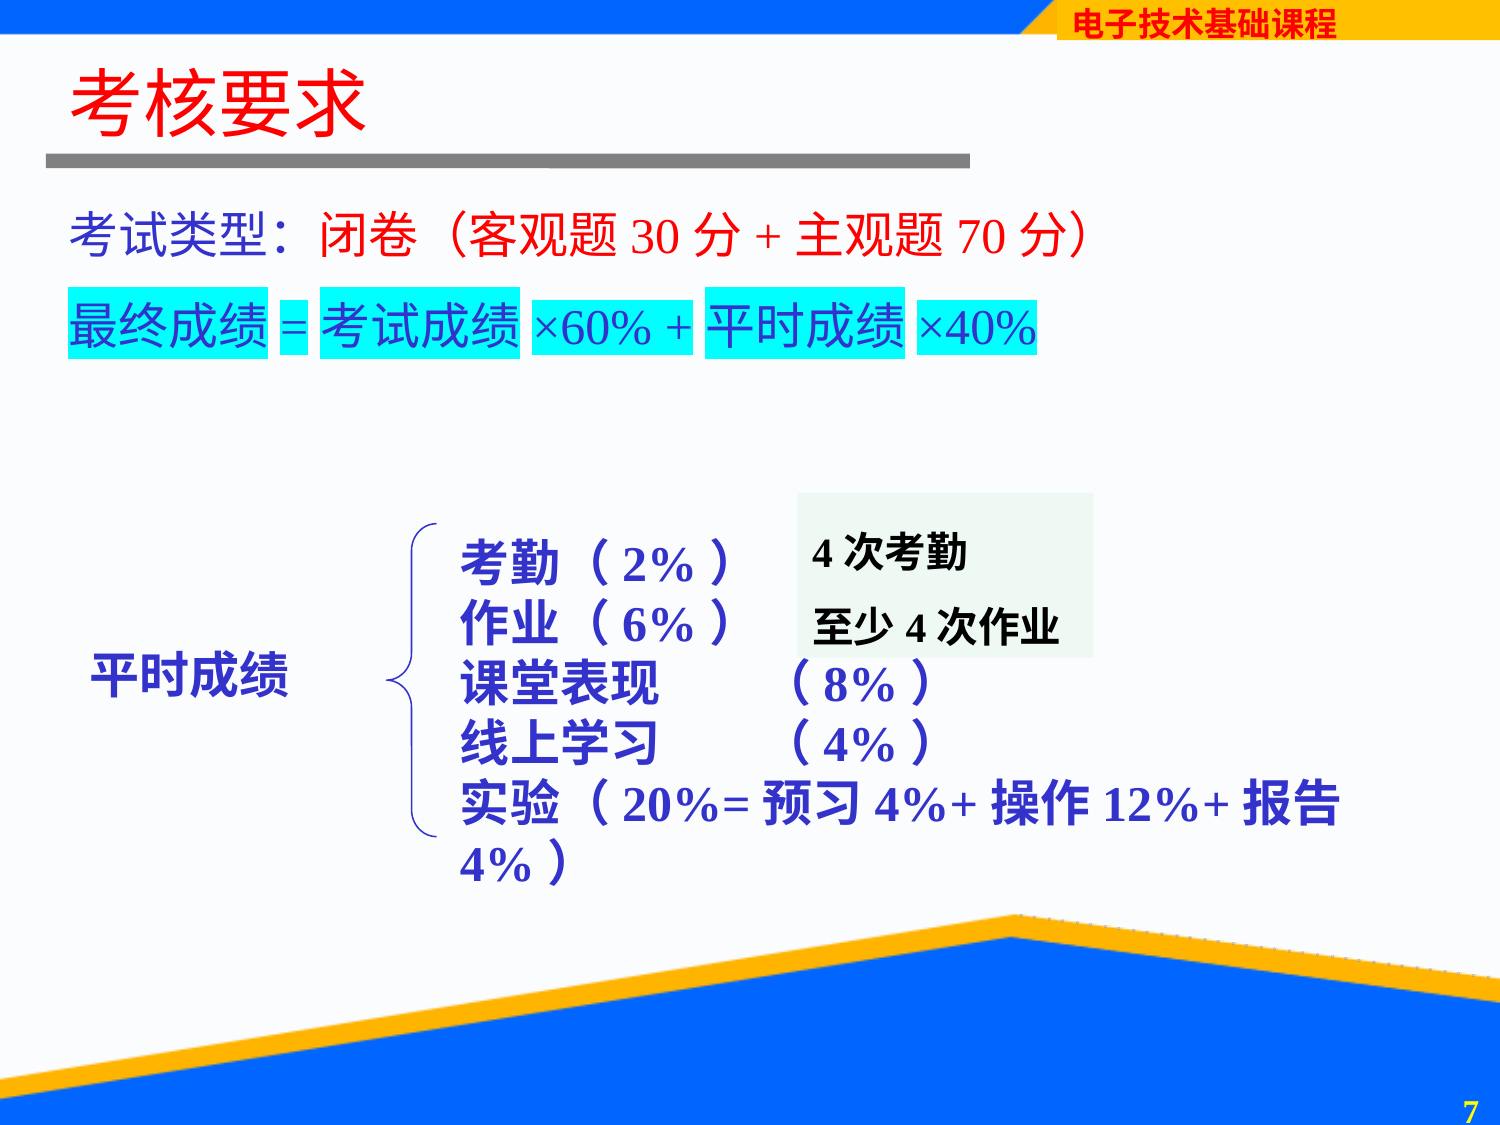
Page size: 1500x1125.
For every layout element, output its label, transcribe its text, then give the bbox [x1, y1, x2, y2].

slide_number 6 [1399, 1082, 1495, 1125]
title 考核要求 [53, 42, 1069, 161]
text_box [73, 497, 1486, 903]
picture [0, 0, 1500, 1125]
text_box 考试类型：闭卷（客观题30分+主观题70分） 最终成绩=考试成绩×60% +平时成绩×40% [53, 166, 1474, 753]
